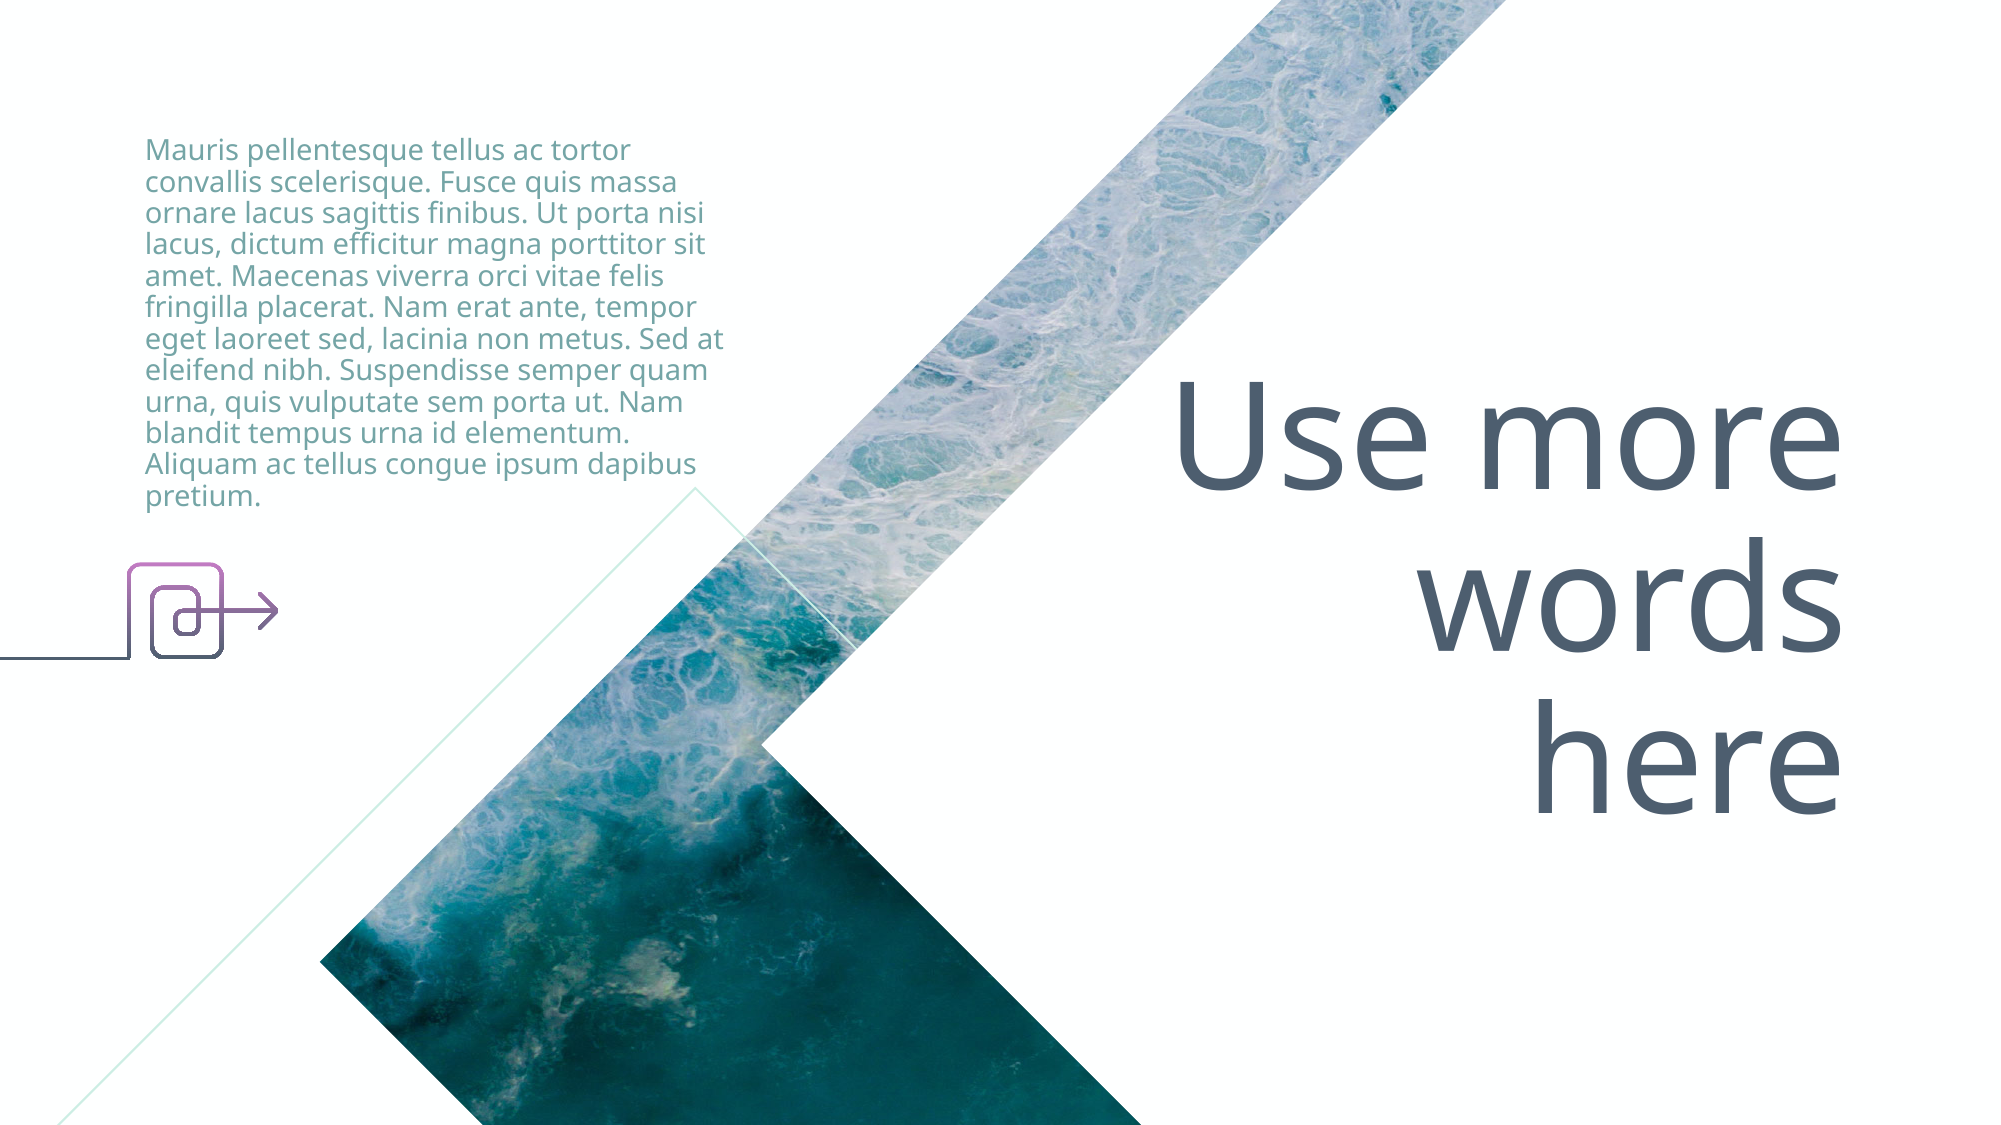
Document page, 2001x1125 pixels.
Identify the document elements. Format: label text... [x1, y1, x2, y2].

title Use more words here [1053, 485, 1863, 854]
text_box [0, 562, 279, 660]
list Mauris pellentesque tellus ac tortor convallis scelerisque. Fusce quis massa ornare lacus sagittis finibus. Ut porta nisi lacus, dictum efficitur magna porttitor sit amet. Maecenas viverra orci vitae felis fringilla placerat. Nam erat ante, tempor eget laoreet sed, lacinia non metus. Sed at eleifend nibh. Suspendisse semper quam urna, quis vulputate sem porta ut. Nam blandit tempus urna id elementum. Aliquam ac tellus congue ipsum dapibus pretium. [129, 128, 762, 442]
picture [745, 0, 1505, 648]
picture [319, 538, 1140, 1125]
